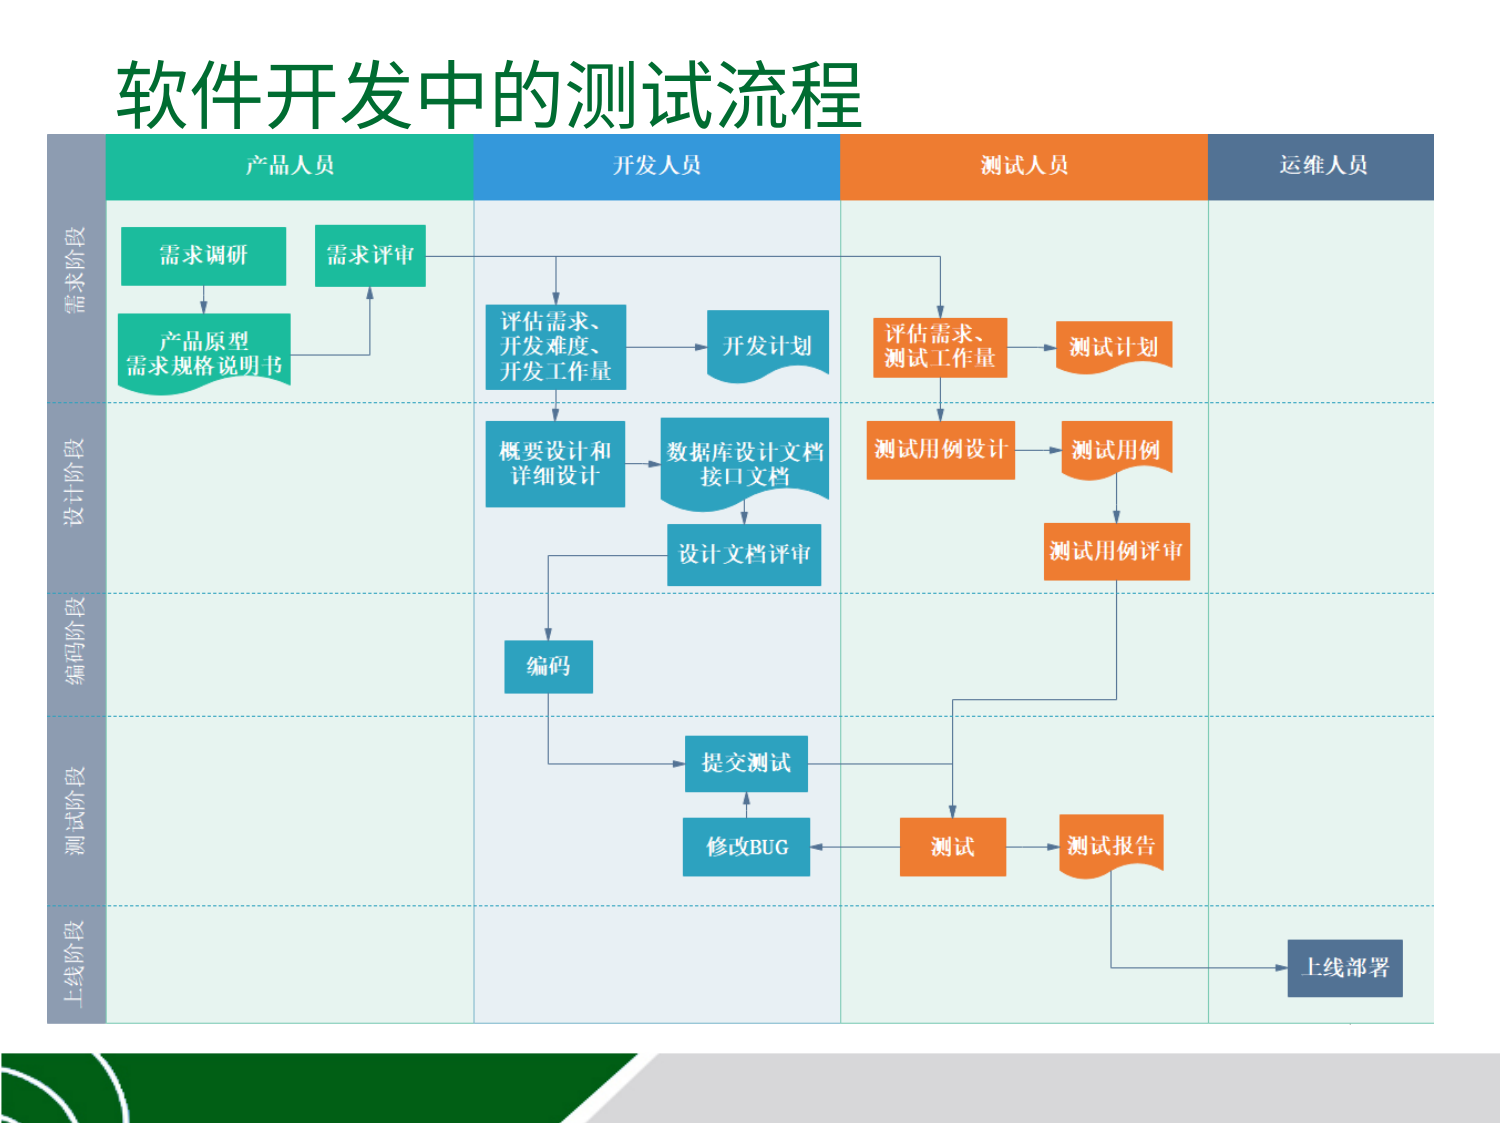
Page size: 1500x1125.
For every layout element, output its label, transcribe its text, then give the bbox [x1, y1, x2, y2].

picture [0, 1052, 1500, 1123]
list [47, 134, 1434, 1025]
title 软件开发中的测试流程 [99, 37, 1276, 132]
